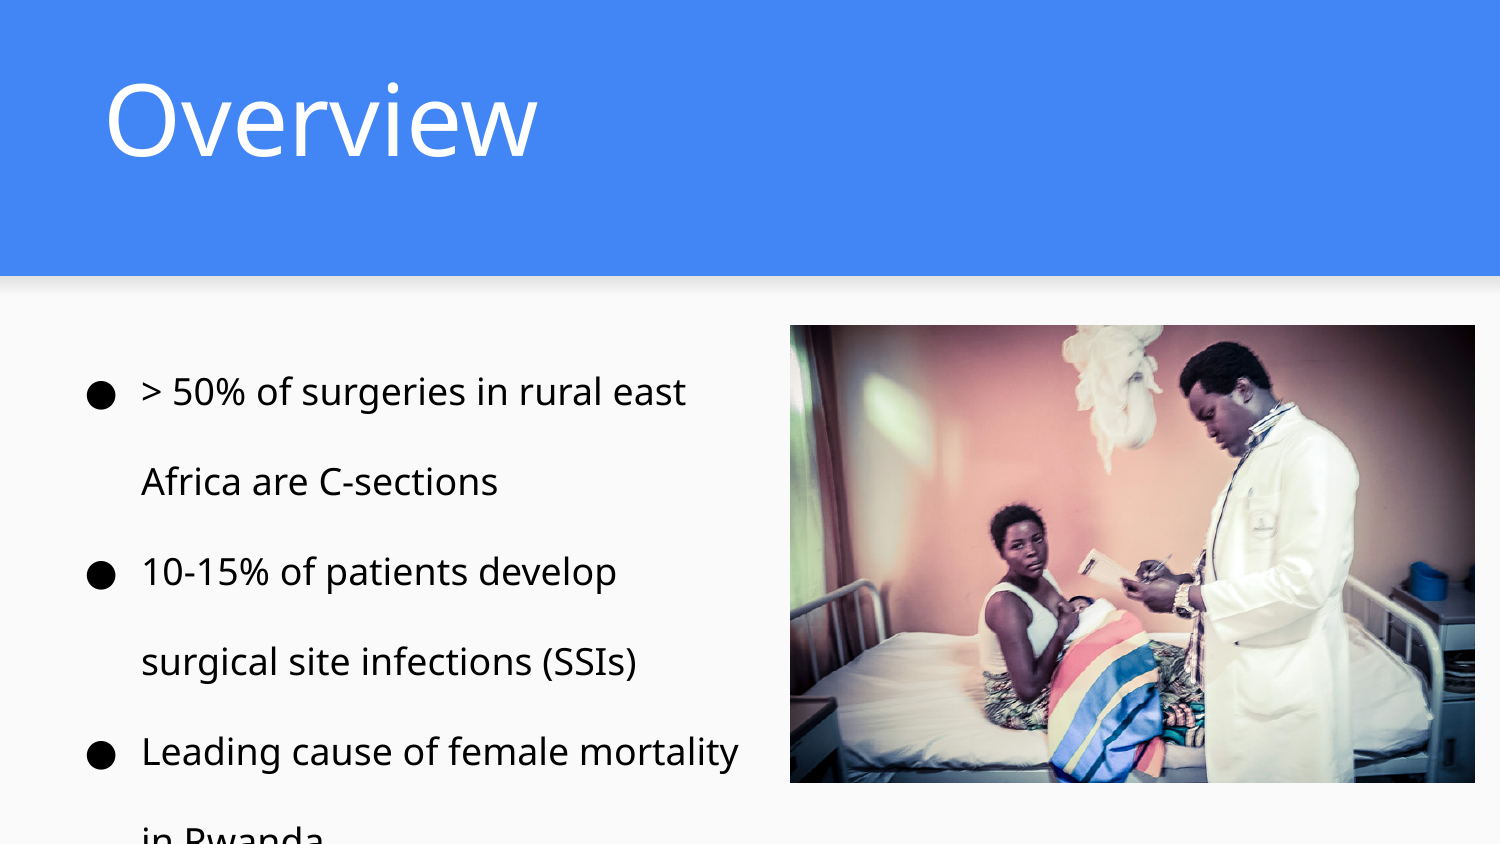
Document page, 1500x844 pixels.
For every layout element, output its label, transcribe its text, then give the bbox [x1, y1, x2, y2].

list > 50% of surgeries in rural east Africa are C-sections 10-15% of patients develop surgical site infections (SSIs) Leading cause of female mortality in Rwanda [51, 308, 762, 834]
picture [790, 325, 1476, 783]
title Overview [88, 53, 1487, 192]
